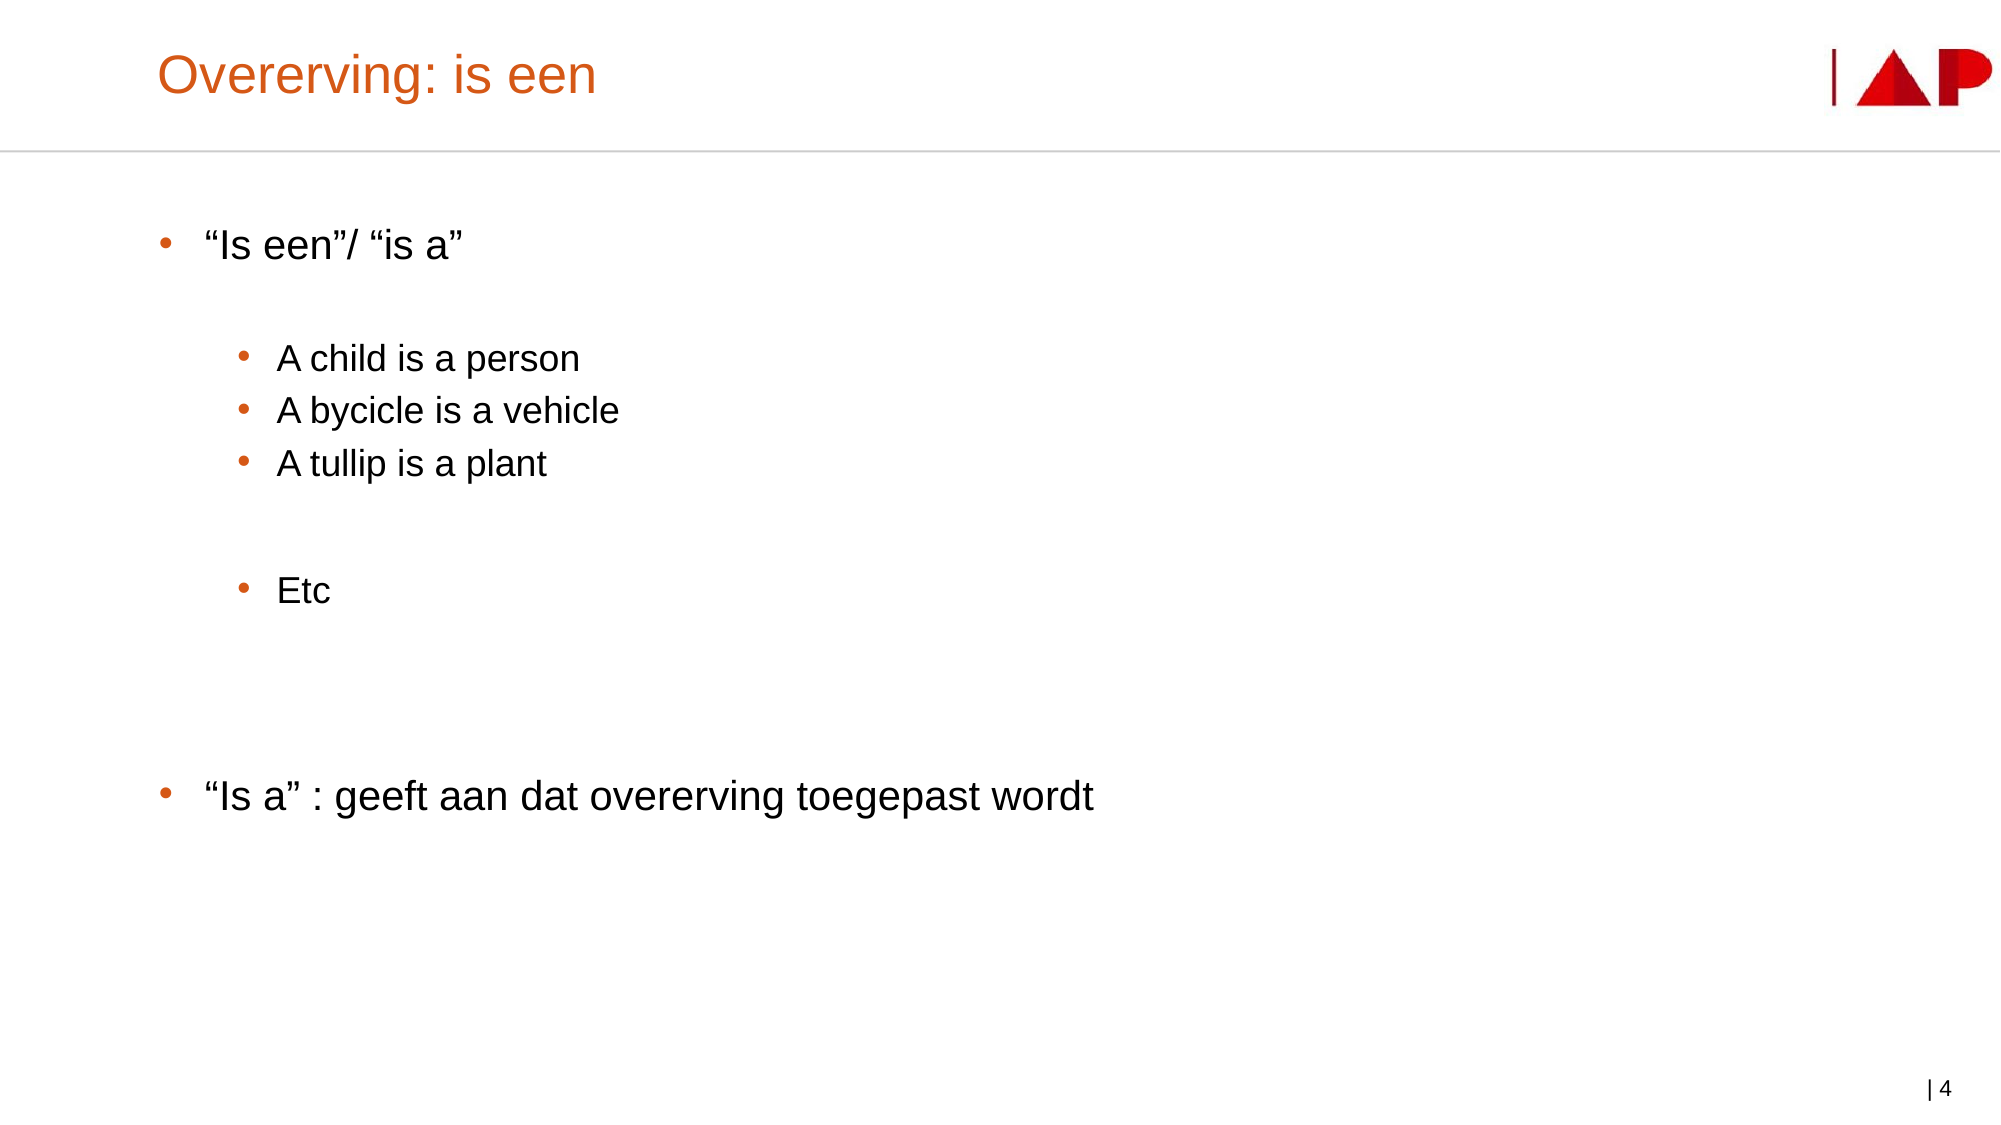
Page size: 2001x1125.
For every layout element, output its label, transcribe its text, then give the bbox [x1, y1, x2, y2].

picture [1843, 10, 2000, 142]
slide_number | 4 [1425, 1061, 1953, 1113]
title Overerving: is een [157, 0, 1843, 152]
list “Is een”/ “is a” A child is a person A bycicle is a vehicle A tullip is a plant Etc “Is a” : geeft aan dat overerving toegepast wordt [157, 217, 1955, 1023]
